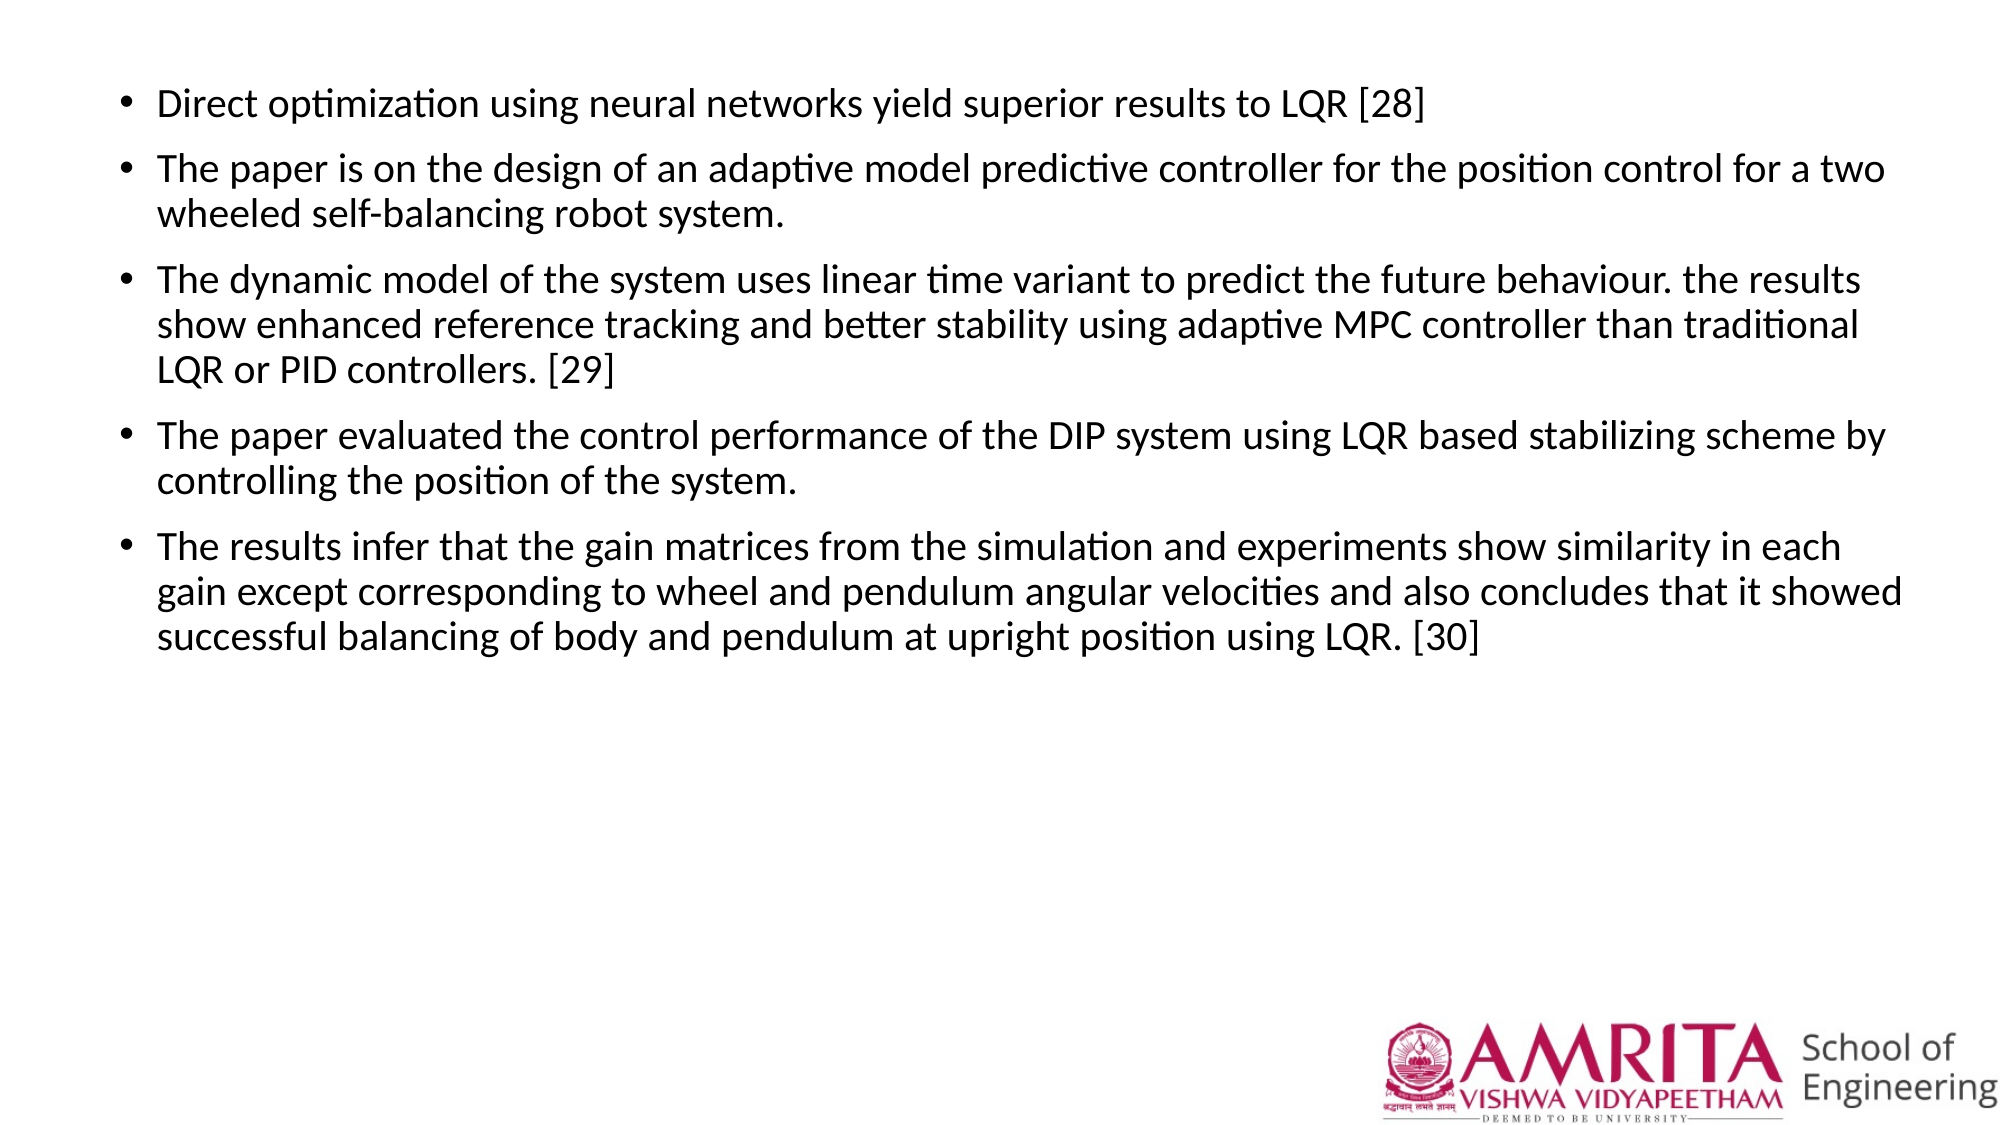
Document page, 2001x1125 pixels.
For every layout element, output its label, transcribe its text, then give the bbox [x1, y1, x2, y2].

picture [1378, 1018, 2000, 1125]
list Direct optimization using neural networks yield superior results to LQR [28] The paper is on the design of an adaptive model predictive controller for the position control for a two wheeled self-balancing robot system. The dynamic model of the system uses linear time variant to predict the future behaviour. the results show enhanced reference tracking and better stability using adaptive MPC controller than traditional LQR or PID controllers. [29] The paper evaluated the control performance of the DIP system using LQR based stabilizing scheme by controlling the position of the system. The results infer that the gain matrices from the simulation and experiments show similarity in each gain except corresponding to wheel and pendulum angular velocities and also concludes that it showed successful balancing of body and pendulum at upright position using LQR. [30] [104, 73, 1923, 897]
